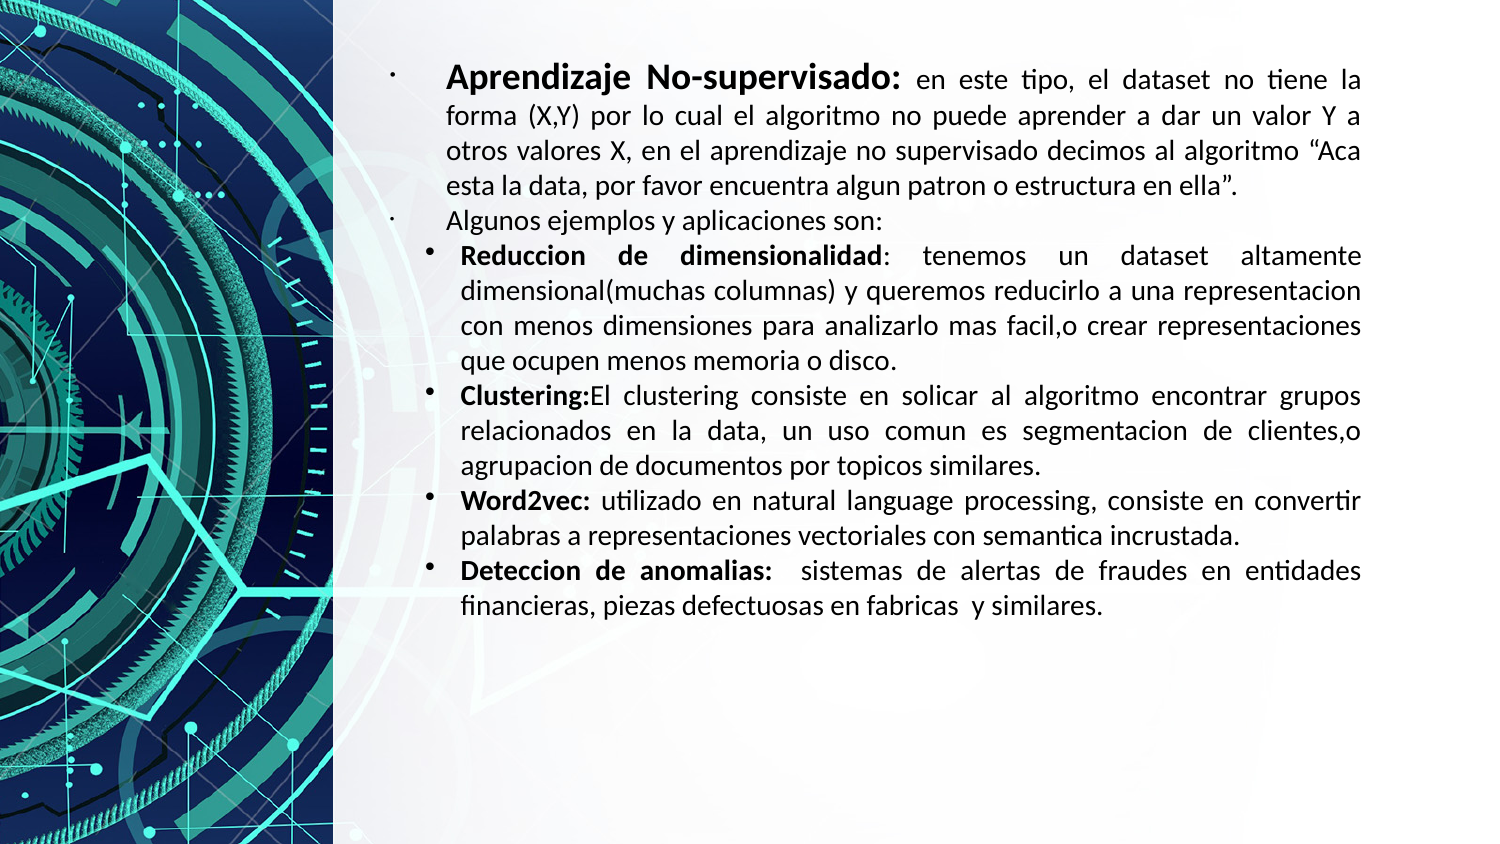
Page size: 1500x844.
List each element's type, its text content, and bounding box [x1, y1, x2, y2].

picture [0, 0, 1500, 844]
text_box Aprendizaje No-supervisado: en este tipo, el dataset no tiene la forma (X,Y) por lo cual el algoritmo no puede aprender a dar un valor Y a otros valores X, en el aprendizaje no supervisado decimos al algoritmo “Aca esta la data, por favor encuentra algun patron o estructura en ella”. Algunos ejemplos y aplicaciones son: Reduccion de dimensionalidad: tenemos un dataset altamente dimensional(muchas columnas) y queremos reducirlo a una representacion con menos dimensiones para analizarlo mas facil,o crear representaciones que ocupen menos memoria o disco. Clustering:El clustering consiste en solicar al algoritmo encontrar grupos relacionados en la data, un uso comun es segmentacion de clientes,o agrupacion de documentos por topicos similares. Word2vec: utilizado en natural language processing, consiste en convertir palabras a representaciones vectoriales con semantica incrustada. Deteccion de anomalias: sistemas de alertas de fraudes en entidades financieras, piezas defectuosas en fabricas y similares. [374, 44, 1377, 645]
